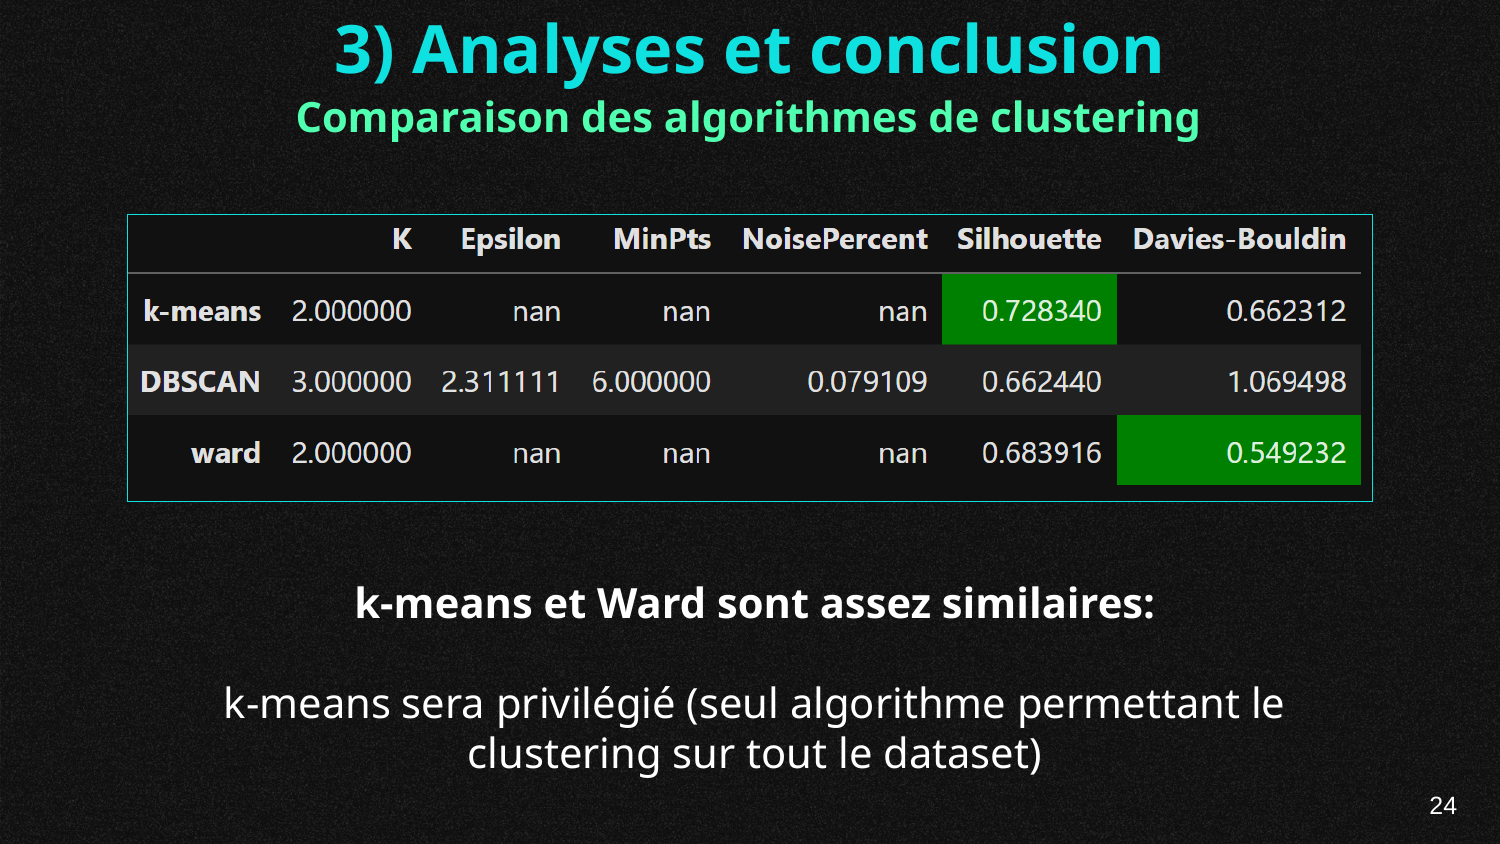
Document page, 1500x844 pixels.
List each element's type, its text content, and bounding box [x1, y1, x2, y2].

text_box 3) Analyses et conclusion [0, 0, 1500, 113]
text_box Comparaison des algorithmes de clustering [0, 75, 1499, 154]
text_box k-means et Ward sont assez similaires: k-means sera privilégié (seul algorithme permettant le clustering sur tout le dataset) [123, 562, 1365, 688]
picture [126, 213, 1373, 503]
